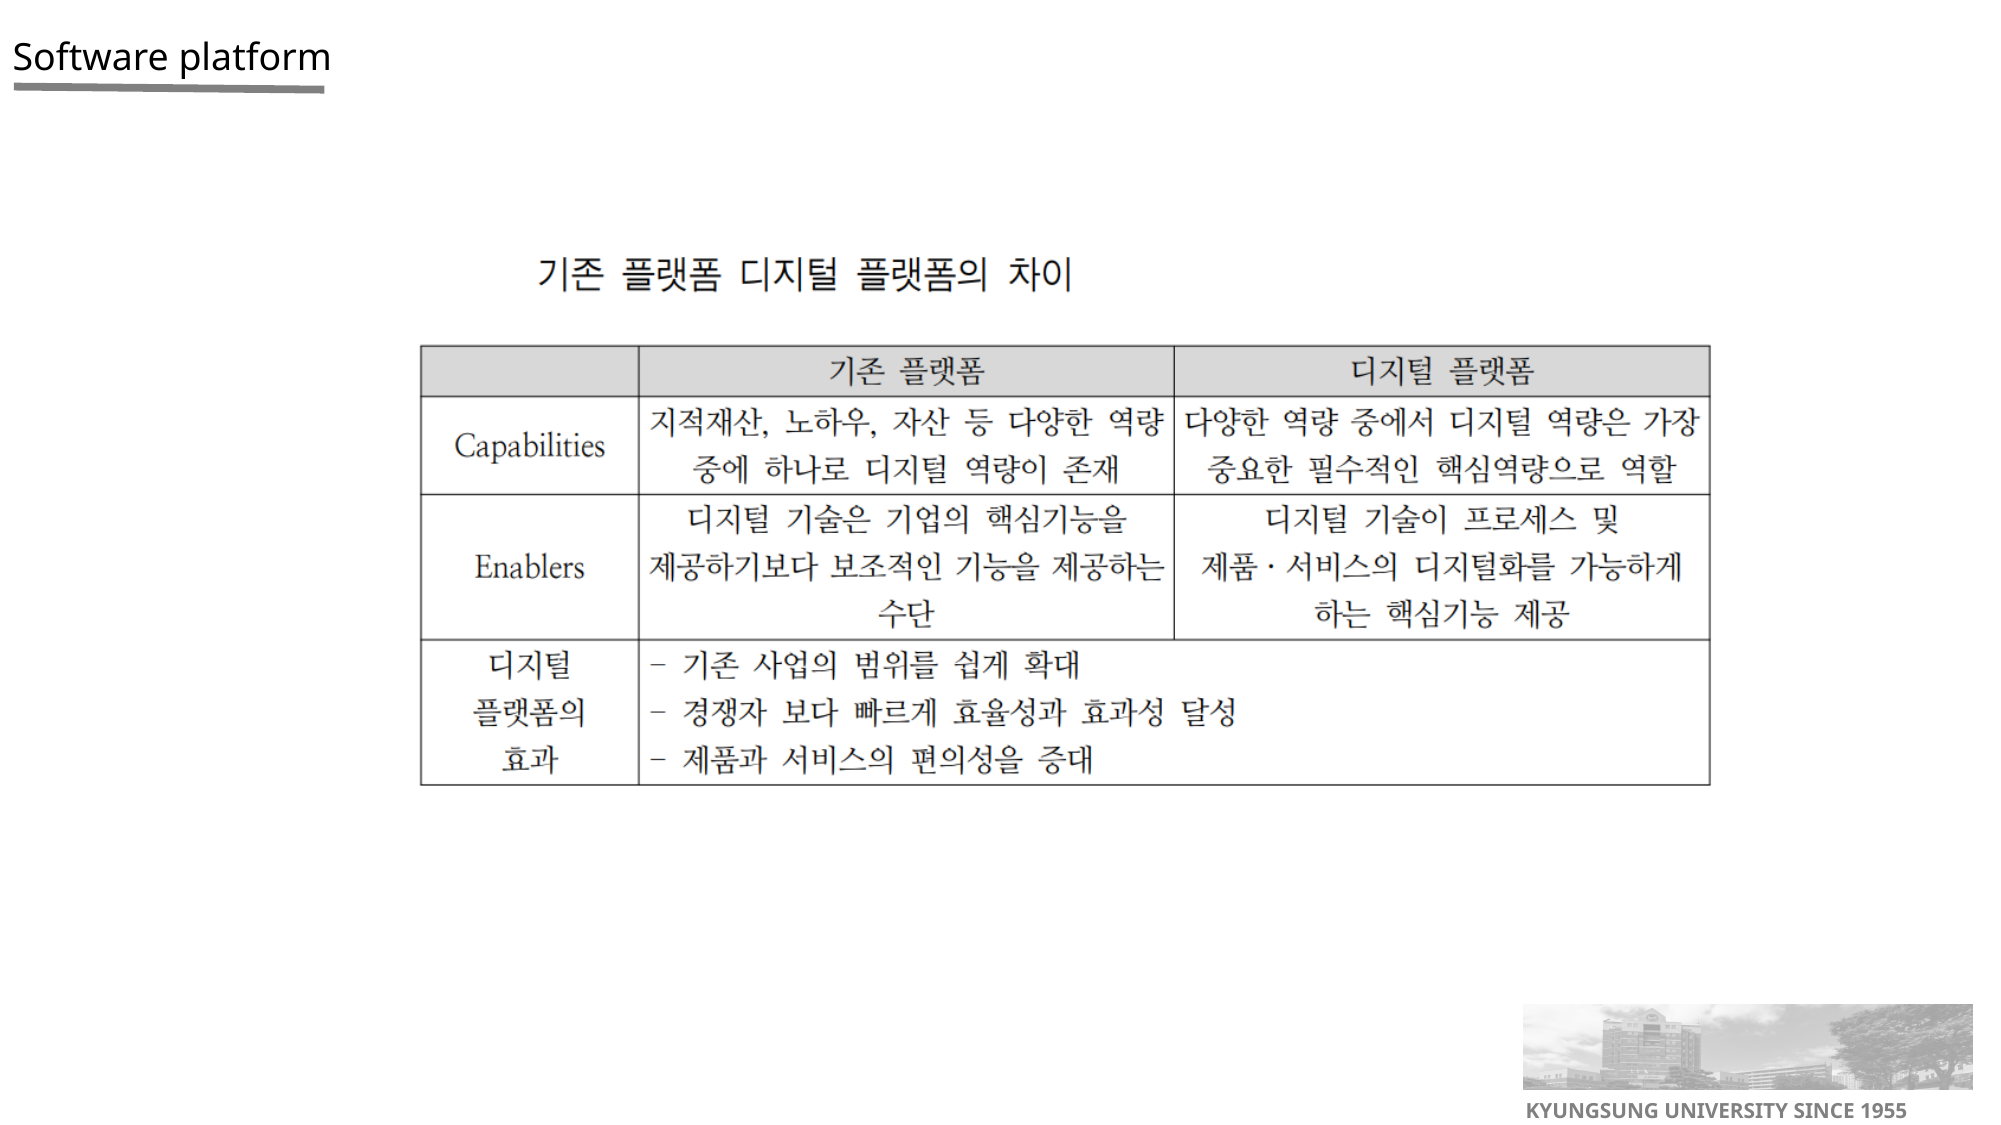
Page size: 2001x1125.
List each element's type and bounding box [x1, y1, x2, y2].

text_box [388, 237, 1743, 827]
